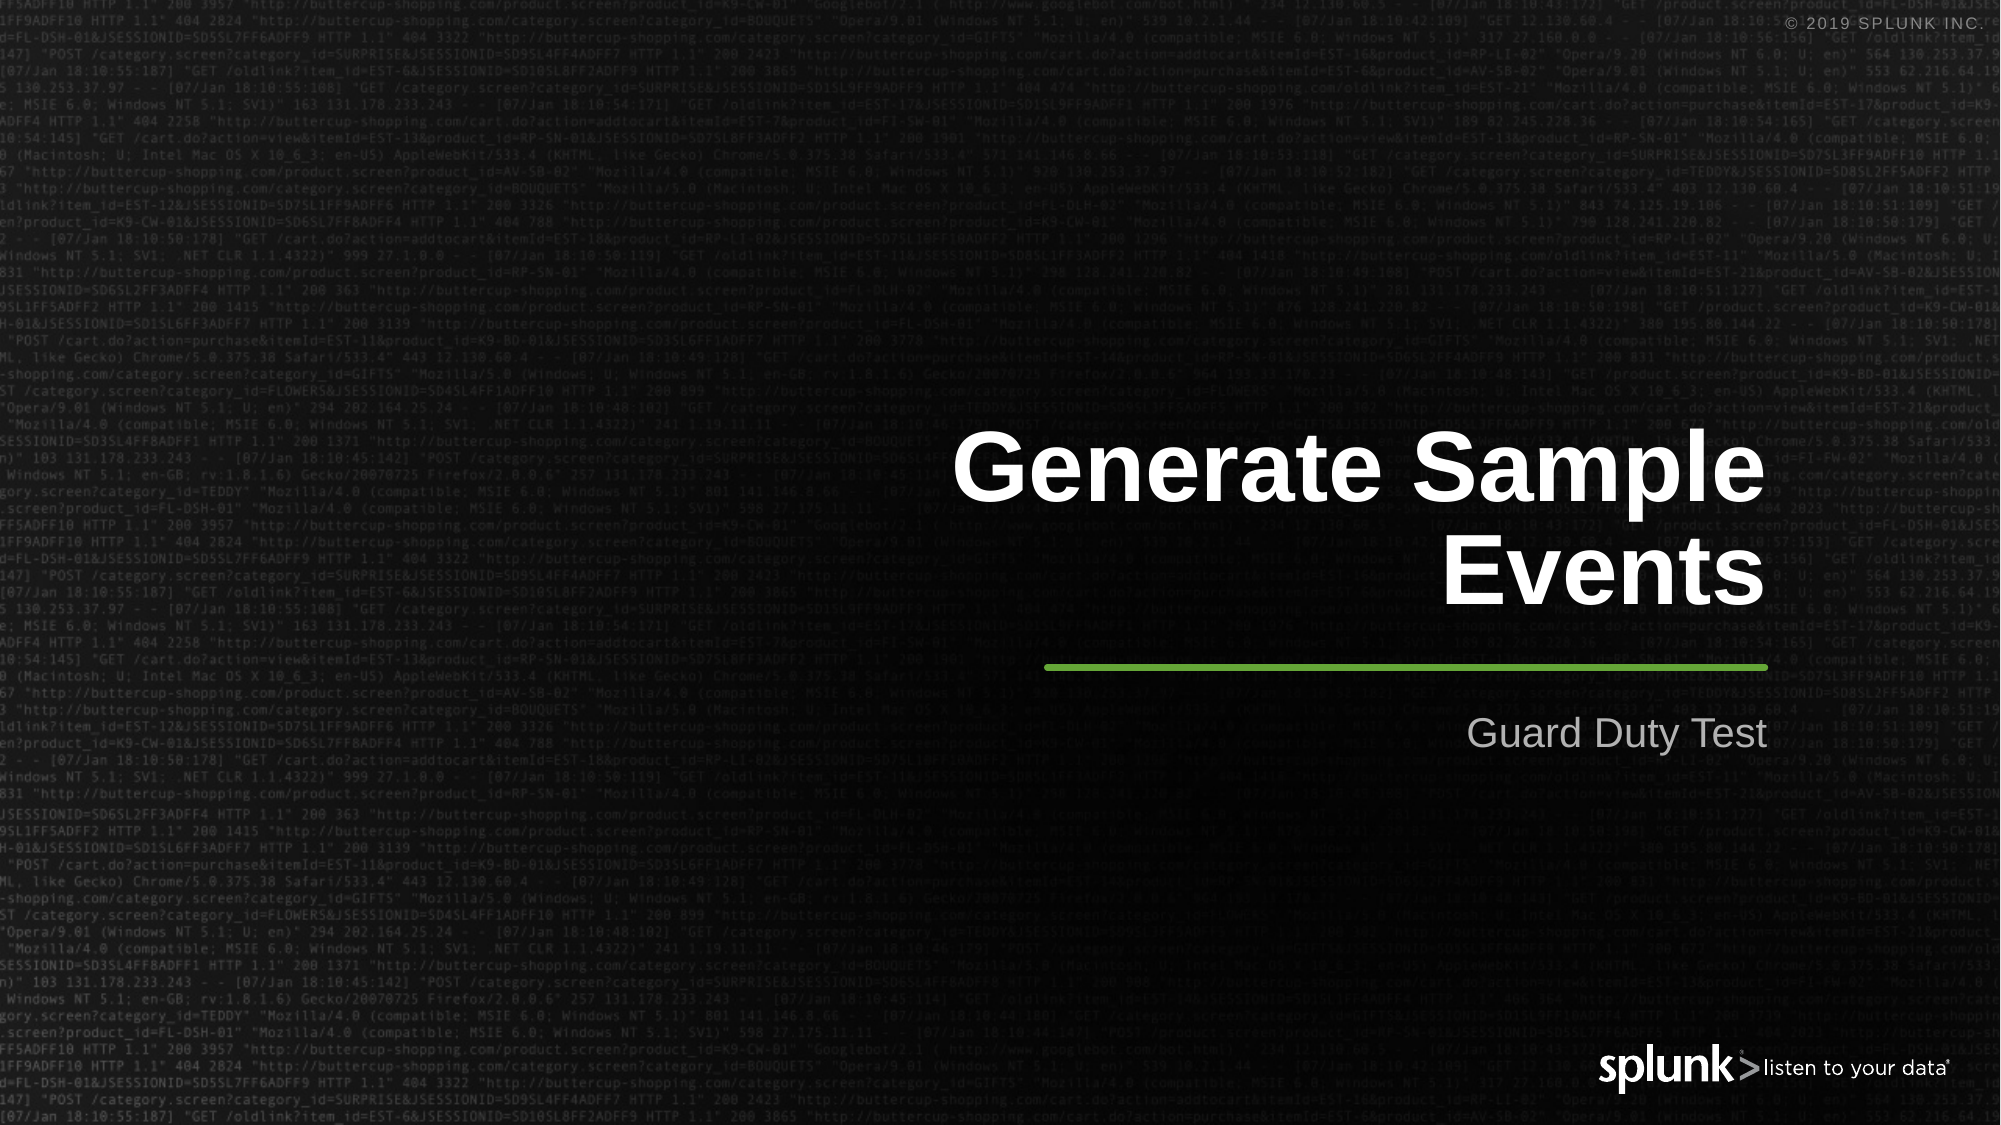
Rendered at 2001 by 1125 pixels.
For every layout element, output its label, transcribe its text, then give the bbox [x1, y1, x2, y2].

subtitle Guard Duty Test [701, 681, 1768, 878]
title Generate Sample Events [701, 160, 1768, 625]
picture [0, 0, 2001, 1125]
